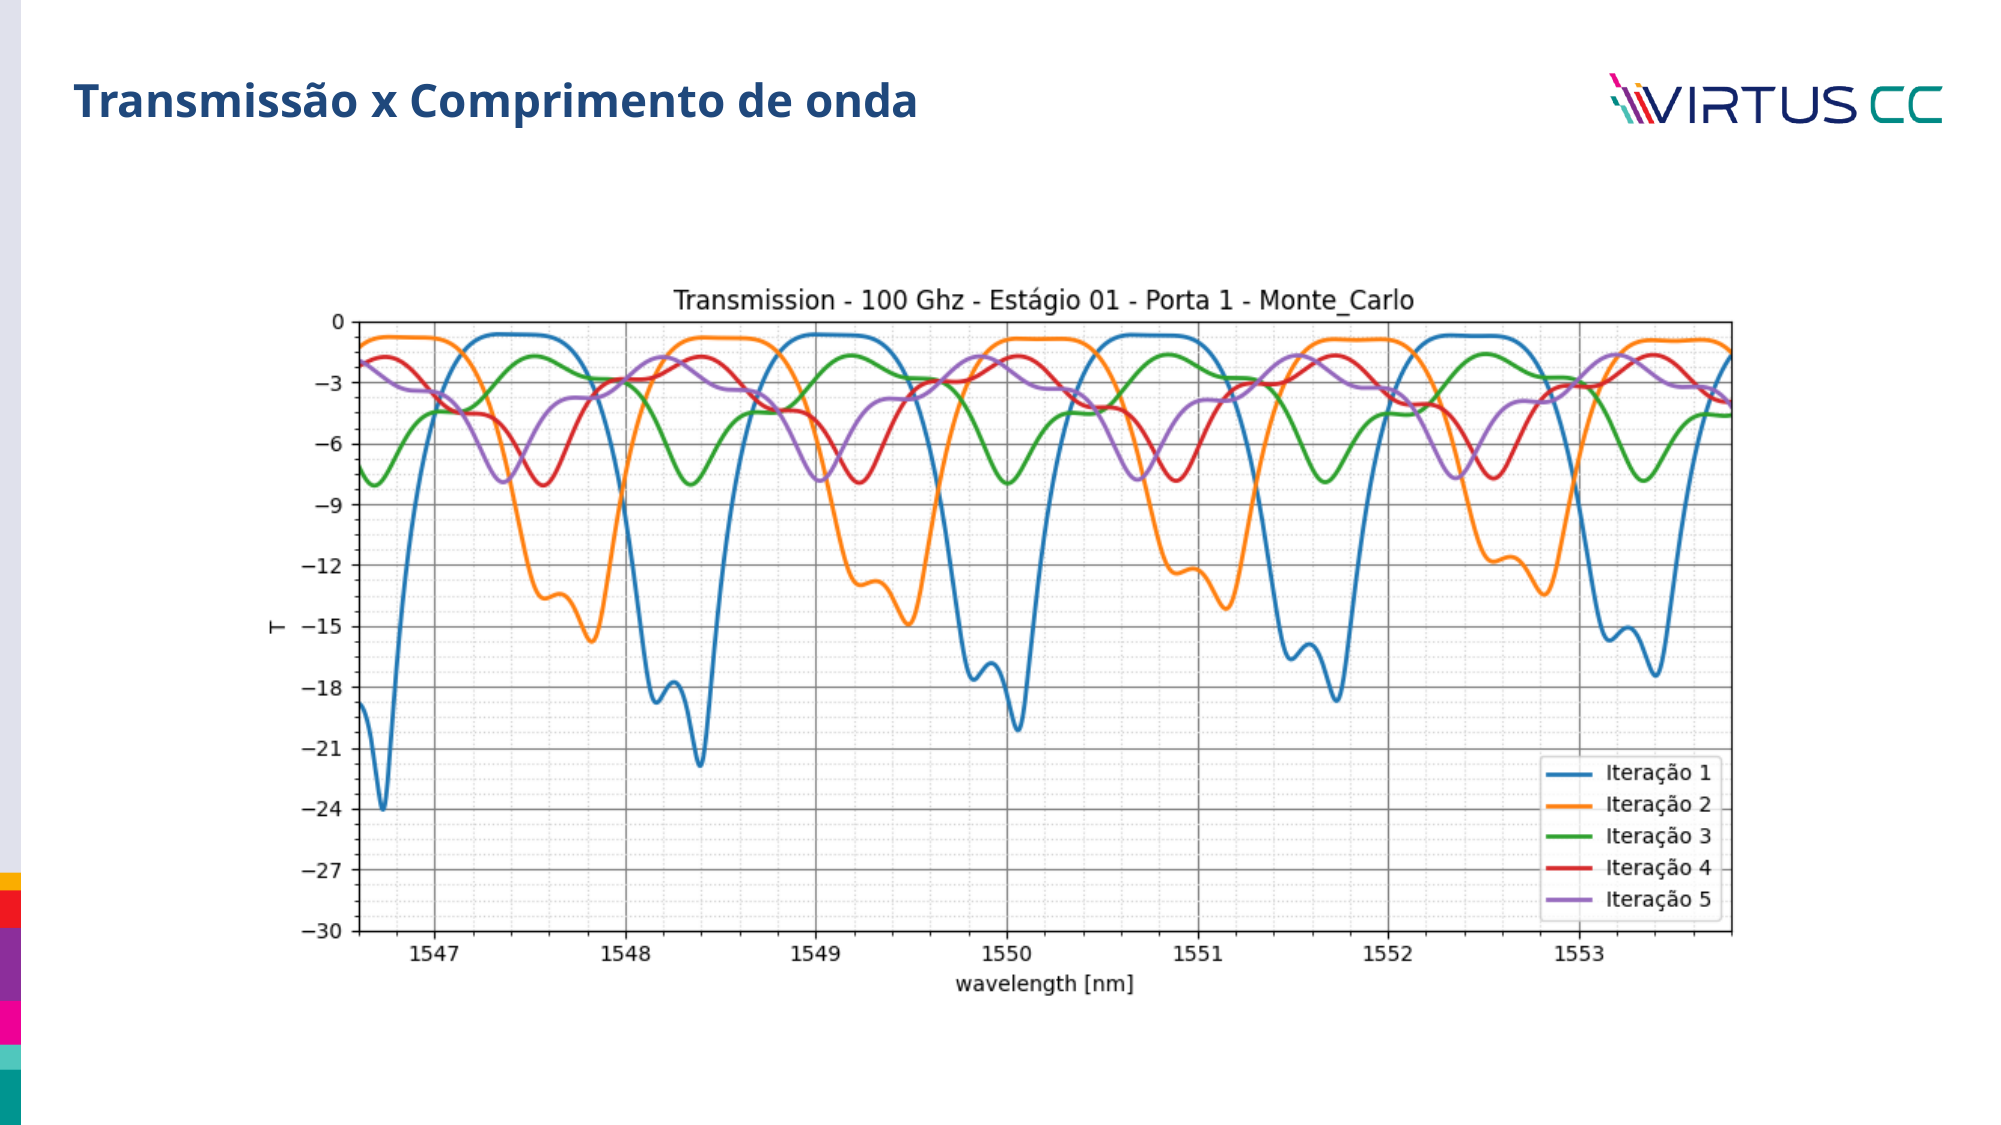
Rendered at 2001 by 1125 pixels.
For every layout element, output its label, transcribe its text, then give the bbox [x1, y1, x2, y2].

picture [0, 0, 21, 1125]
picture [254, 272, 1746, 1011]
title Transmissão x Comprimento de onda [71, 69, 1128, 260]
picture [1609, 73, 1943, 124]
